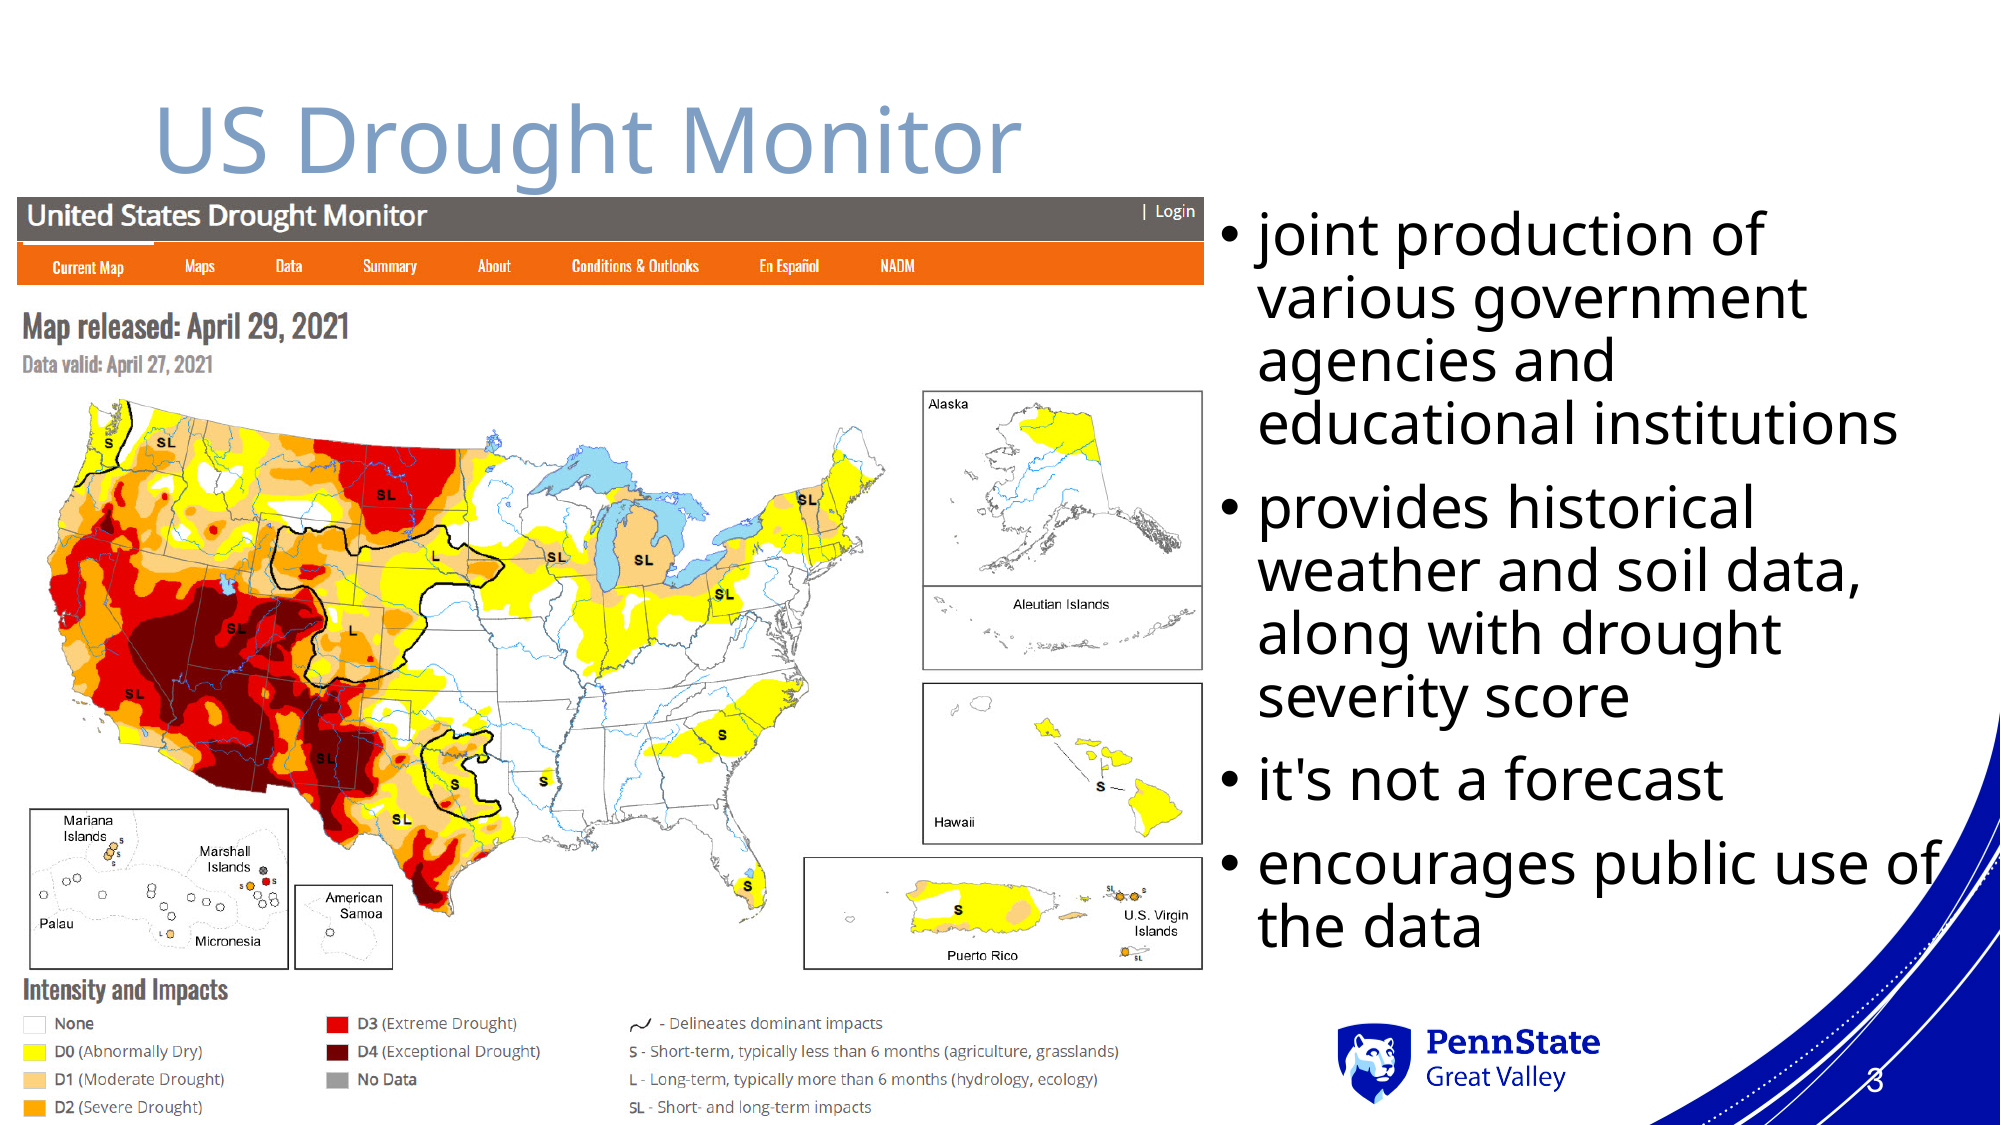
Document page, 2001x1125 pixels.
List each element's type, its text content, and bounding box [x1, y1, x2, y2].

picture [0, 0, 2000, 1125]
title US Drought Monitor [137, 59, 1863, 197]
list joint production of various government agencies and educational institutions provides historical weather and soil data, along with drought severity score it's not a forecast encourages public use of the data [1204, 197, 1968, 982]
